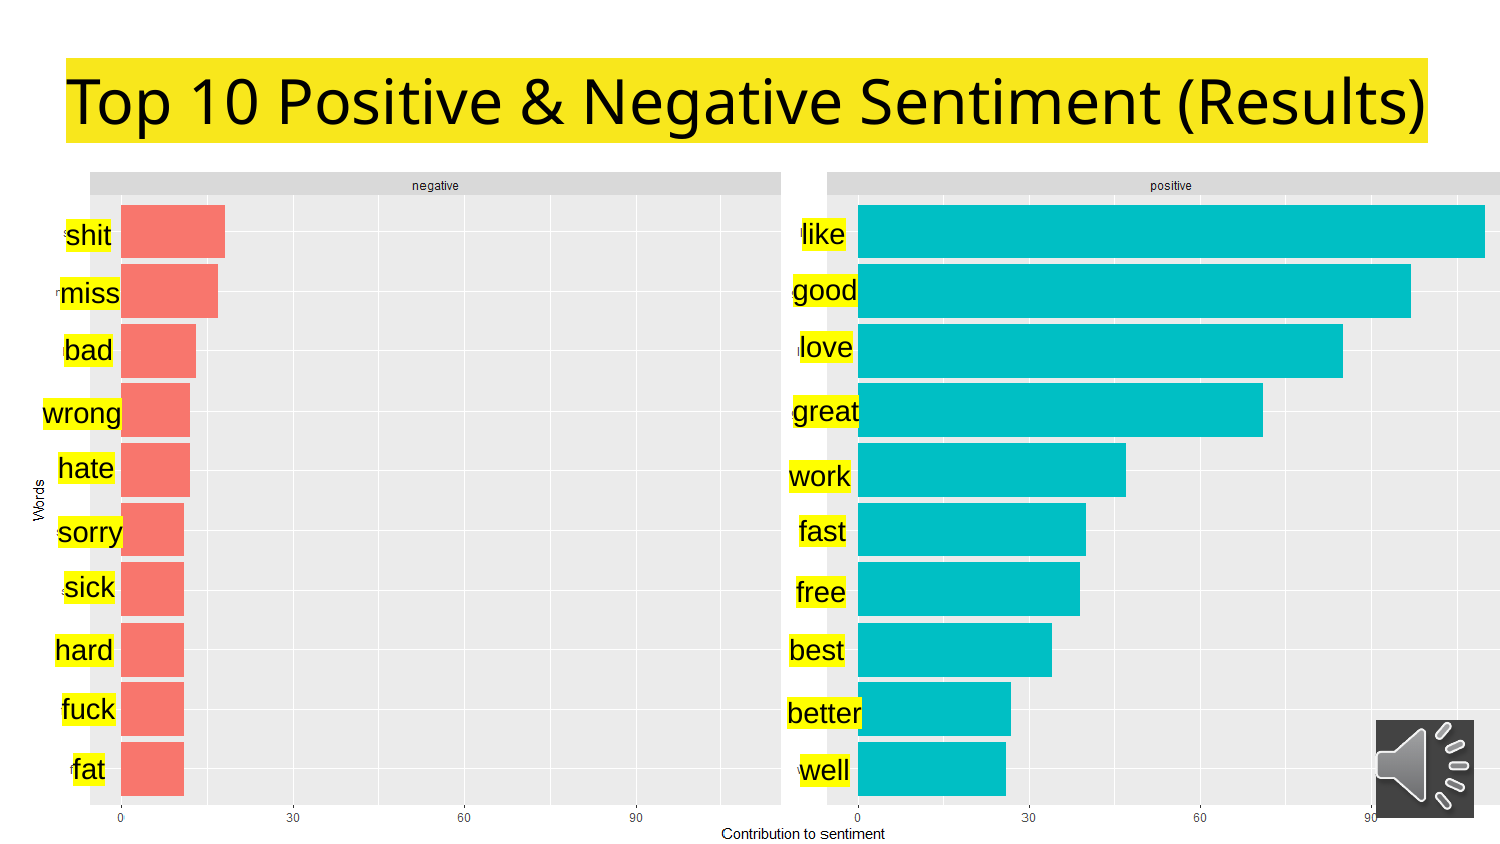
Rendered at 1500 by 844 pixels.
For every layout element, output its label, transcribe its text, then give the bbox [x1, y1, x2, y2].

picture [24, 165, 1500, 844]
title Top 10 Positive & Negative Sentiment (Results) [51, 47, 1449, 142]
